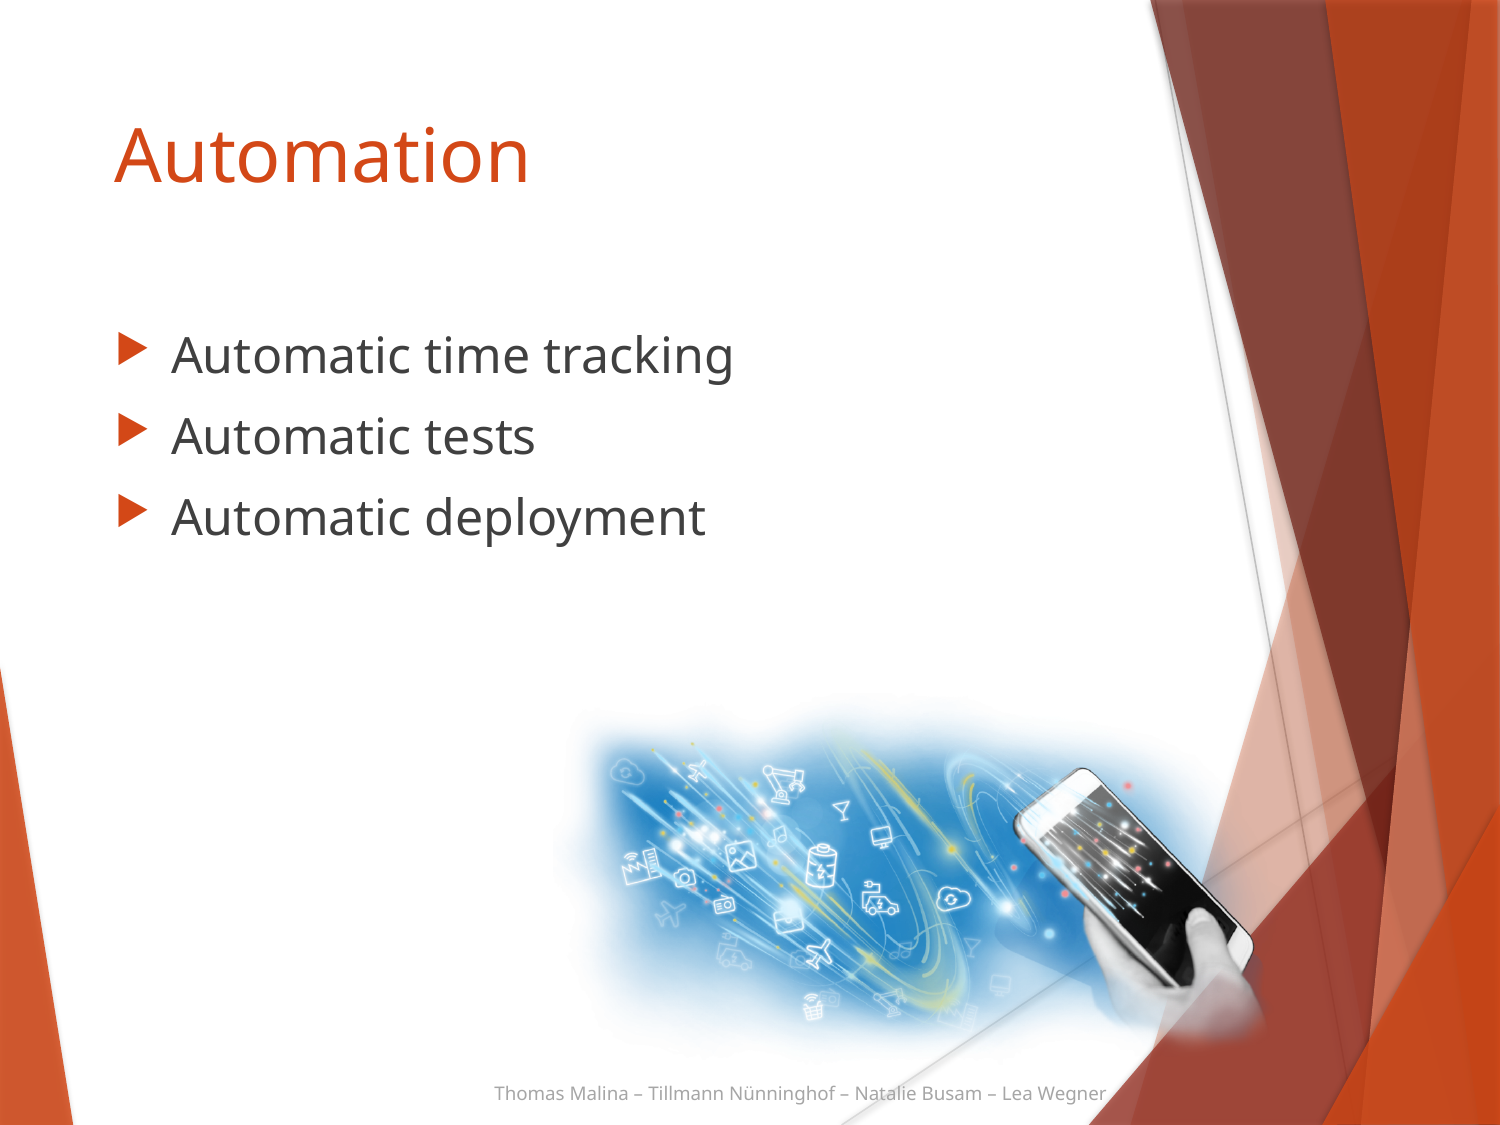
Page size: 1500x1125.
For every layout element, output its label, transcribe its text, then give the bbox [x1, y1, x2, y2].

text_box Automation [99, 99, 1142, 316]
text_box Thomas Malina – Tillmann Nünninghof – Natalie Busam – Lea Wegner [84, 1063, 1126, 1123]
text_box Automatic time tracking Automatic tests Automatic deployment [99, 316, 1142, 671]
picture [552, 692, 1295, 1066]
